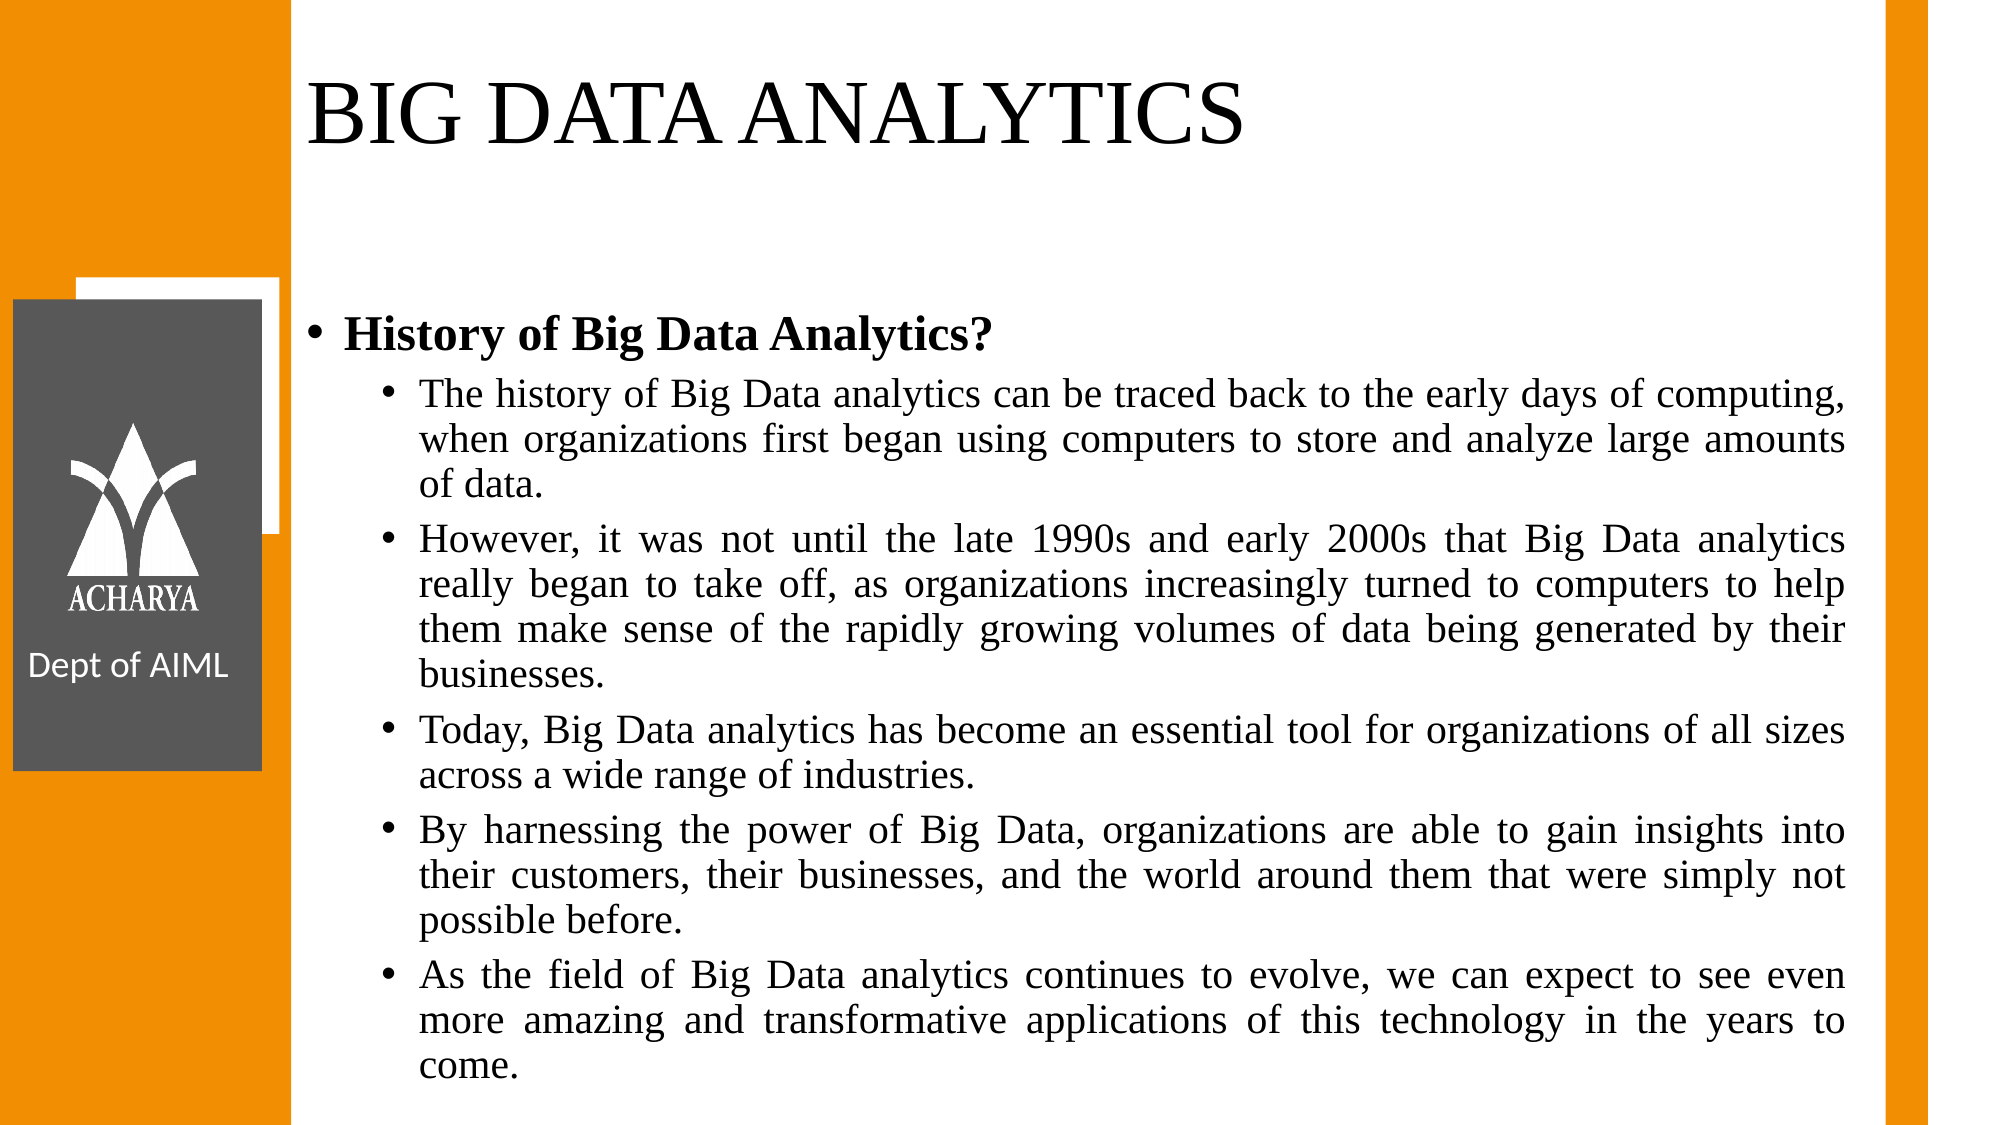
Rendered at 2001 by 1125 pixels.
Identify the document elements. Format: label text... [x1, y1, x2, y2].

title BIG DATA ANALYTICS [292, 59, 1863, 278]
text_box [0, 0, 292, 1125]
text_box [13, 277, 280, 772]
list History of Big Data Analytics? The history of Big Data analytics can be traced back to the early days of computing, when organizations first began using computers to store and analyze large amounts of data. However, it was not until the late 1990s and early 2000s that Big Data analytics really began to take off, as organizations increasingly turned to computers to help them make sense of the rapidly growing volumes of data being generated by their businesses. Today, Big Data analytics has become an essential tool for organizations of all sizes across a wide range of industries. By harnessing the power of Big Data, organizations are able to gain insights into their customers, their businesses, and the world around them that were simply not possible before. As the field of Big Data analytics continues to evolve, we can expect to see even more amazing and transformative applications of this technology in the years to come. [292, 299, 1863, 1125]
text_box [1885, 0, 1928, 1125]
